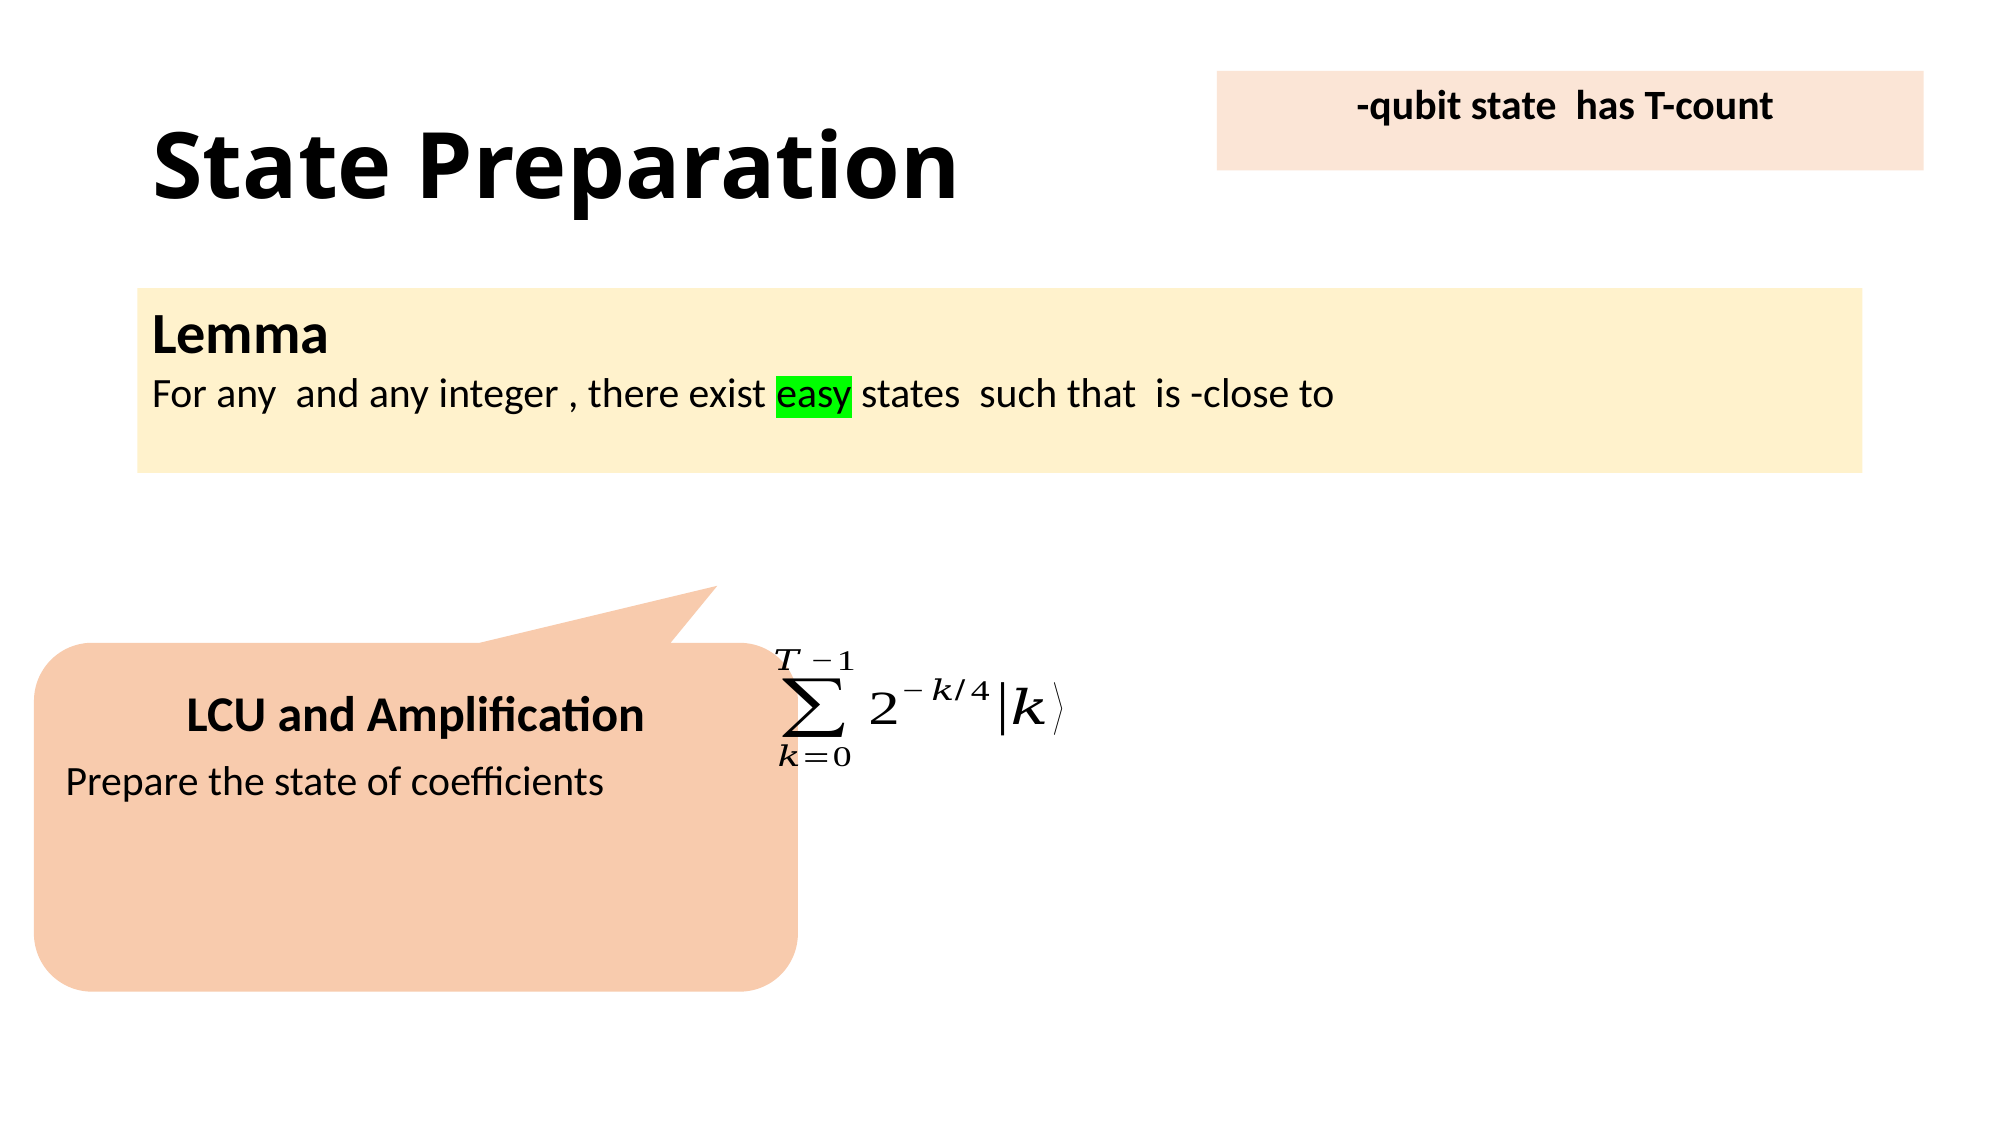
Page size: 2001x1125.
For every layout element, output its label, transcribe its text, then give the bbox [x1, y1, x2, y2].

title State Preparation [137, 59, 1863, 278]
text_box LCU and Amplification Prepare the state of coefficients [32, 584, 799, 993]
